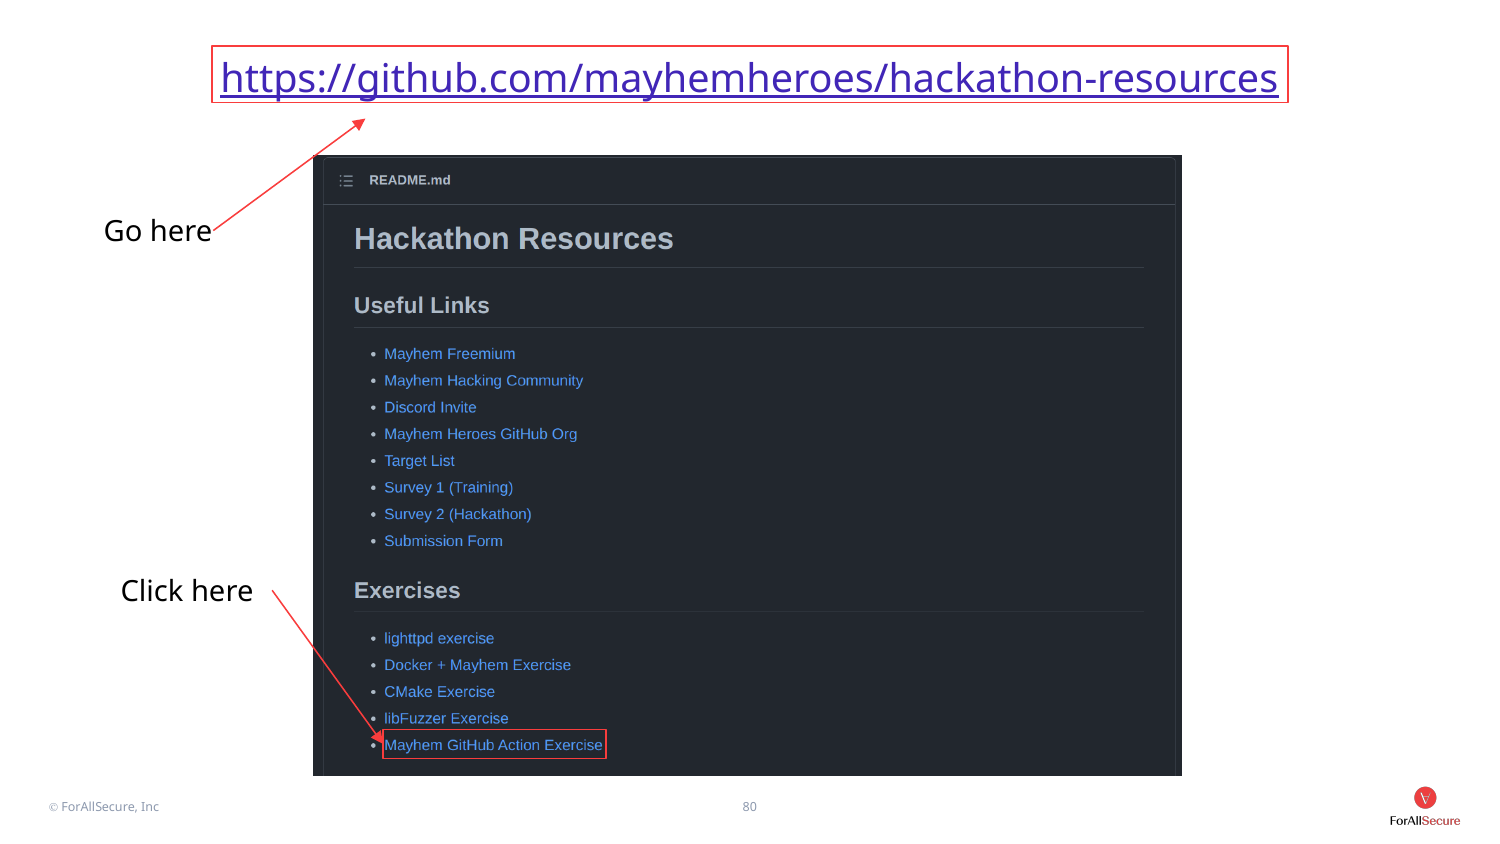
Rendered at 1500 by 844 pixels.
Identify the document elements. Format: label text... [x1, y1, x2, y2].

text_box Go here [88, 197, 256, 263]
picture [312, 155, 1183, 776]
title https://github.com/mayhemheroes/hackathon-resources [75, 37, 1425, 142]
text_box Click here [105, 557, 273, 623]
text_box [213, 118, 366, 231]
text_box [271, 590, 384, 745]
picture [1387, 786, 1463, 826]
